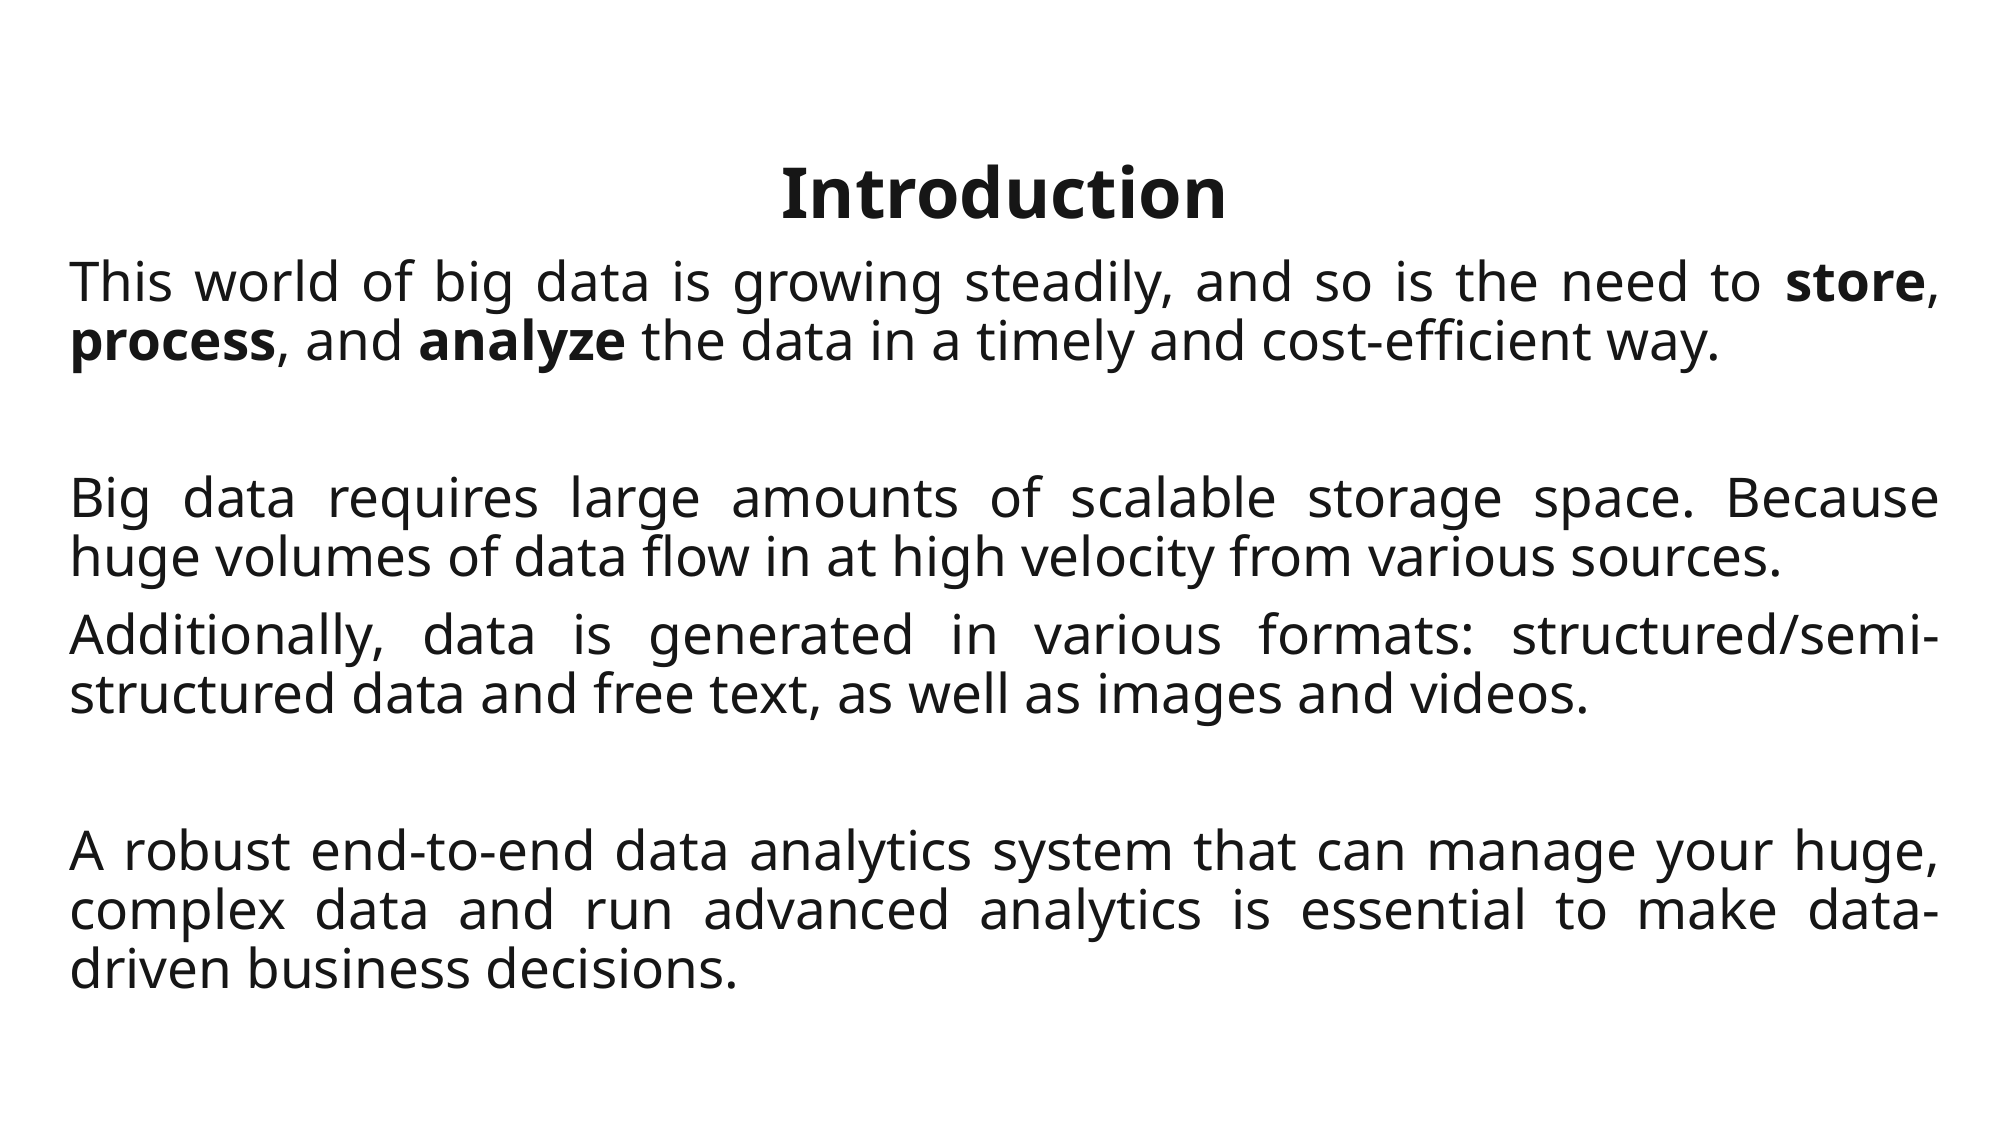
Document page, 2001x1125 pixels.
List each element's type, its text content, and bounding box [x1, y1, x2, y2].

subtitle Introduction This world of big data is growing steadily, and so is the need to store, process, and analyze the data in a timely and cost-efficient way. Big data requires large amounts of scalable storage space. Because huge volumes of data flow in at high velocity from various sources. Additionally, data is generated in various formats: structured/semi-structured data and free text, as well as images and videos. A robust end-to-end data analytics system that can manage your huge, complex data and run advanced analytics is essential to make data-driven business decisions. [54, 65, 1957, 1020]
